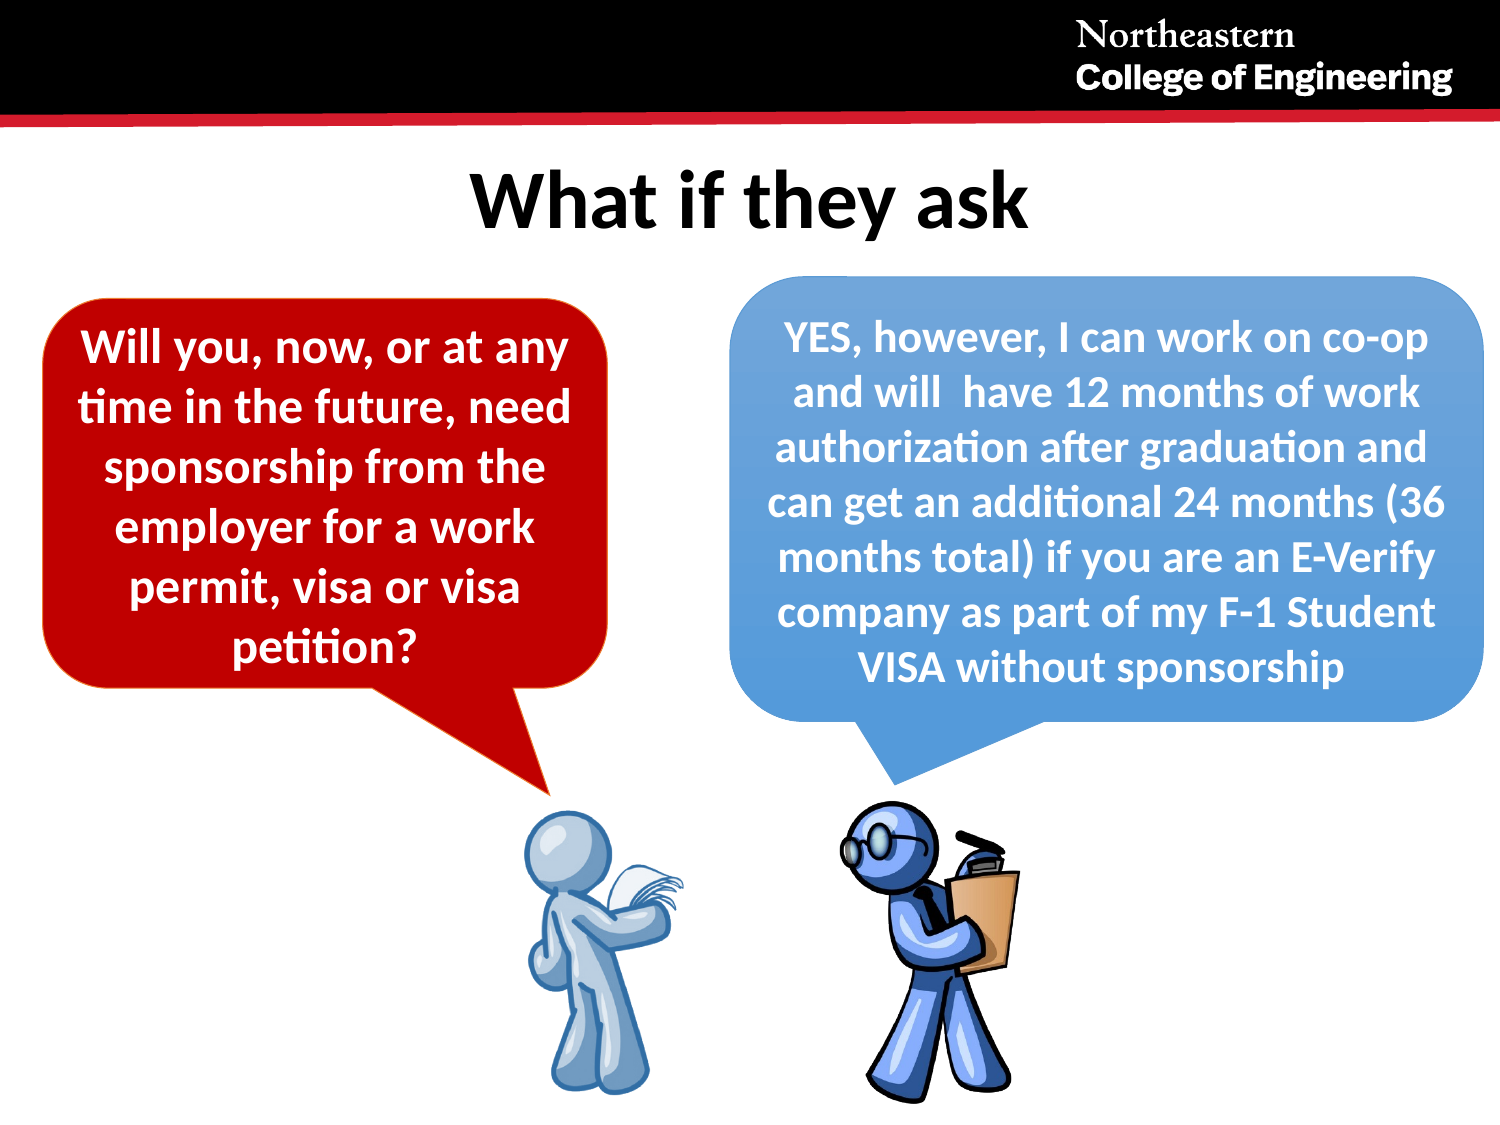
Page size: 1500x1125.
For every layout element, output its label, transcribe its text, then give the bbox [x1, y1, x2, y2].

picture [1059, 11, 1484, 121]
text_box YES, however, I can work on co-op and will have 12 months of work authorization after graduation and can get an additional 24 months (36 months total) if you are an E-Verify company as part of my F-1 Student VISA without sponsorship [729, 276, 1484, 786]
picture [459, 806, 750, 1098]
title What if they ask [103, 92, 1397, 311]
picture [798, 794, 1057, 1111]
text_box Will you, now, or at any time in the future, need sponsorship from the employer for a work permit, visa or visa petition? [42, 297, 608, 797]
